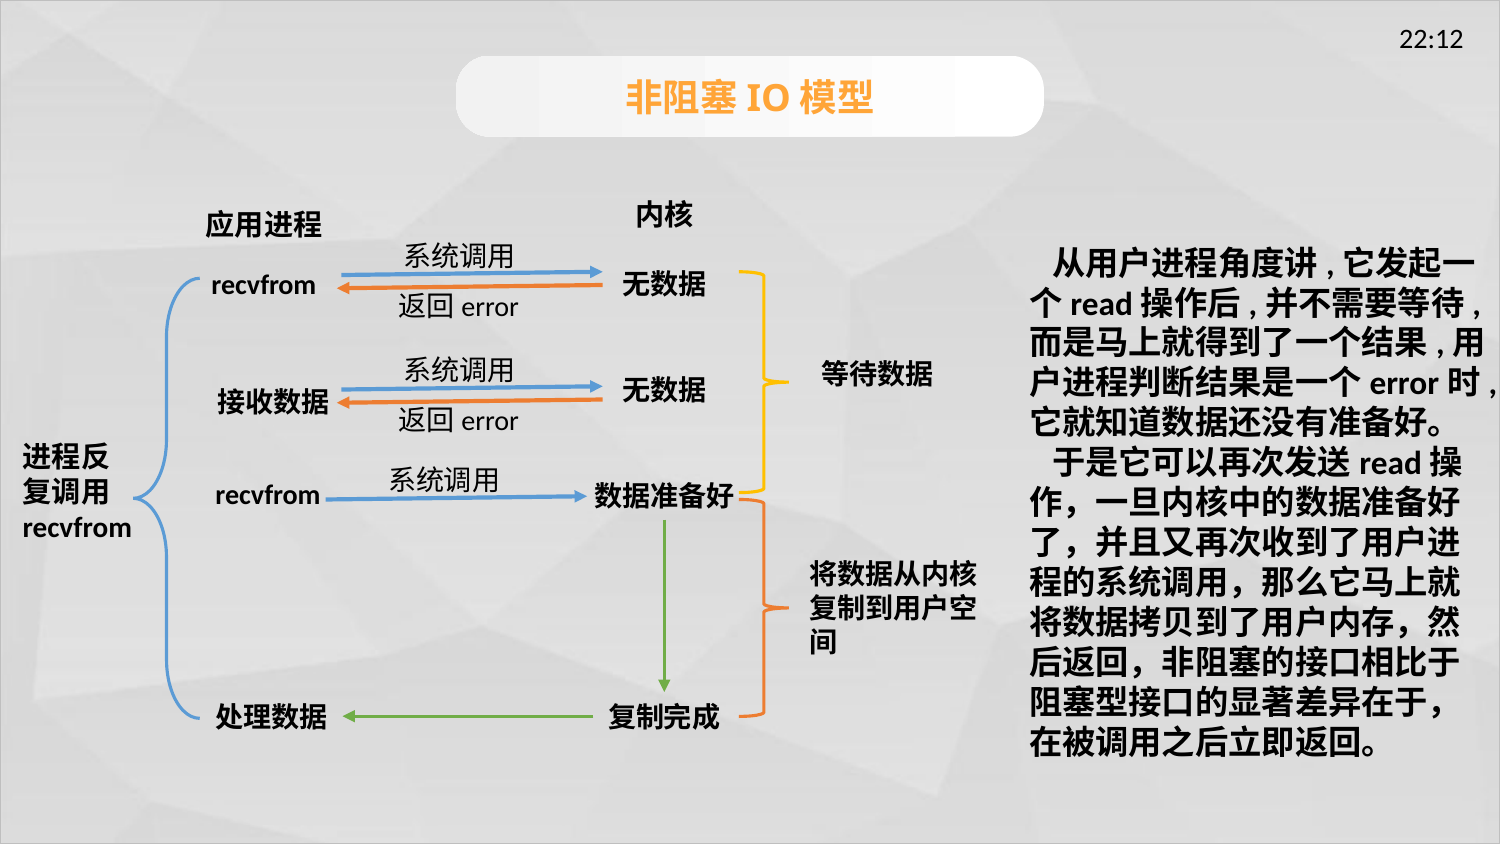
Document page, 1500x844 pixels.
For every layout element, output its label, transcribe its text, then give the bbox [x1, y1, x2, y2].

text_box recvfrom [200, 469, 336, 519]
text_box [336, 285, 603, 289]
text_box [738, 497, 789, 718]
text_box 应用进程 [191, 199, 338, 249]
text_box 系统调用 [388, 230, 531, 271]
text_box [336, 399, 603, 403]
text_box [133, 277, 200, 720]
text_box 数据准备好 [579, 471, 750, 520]
text_box 系统调用 [373, 500, 516, 504]
text_box recvfrom [196, 258, 332, 308]
text_box [738, 270, 789, 494]
text_box 复制完成 [593, 691, 736, 741]
text_box 系统调用 [388, 276, 531, 280]
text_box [341, 386, 603, 390]
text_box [325, 496, 588, 500]
text_box 无数据 [607, 364, 722, 414]
text_box 系统调用 [388, 390, 531, 394]
text_box 等待数据 [806, 349, 949, 398]
text_box 进程反复调用 recvfrom [7, 430, 149, 551]
text_box 接收数据 [202, 376, 345, 425]
text_box 返回error [383, 403, 534, 444]
text_box 处理数据 [200, 691, 343, 741]
text_box 返回error [383, 395, 534, 399]
text_box 内核 [620, 189, 709, 239]
text_box 系统调用 [388, 345, 531, 386]
text_box 返回error [383, 280, 534, 285]
text_box 从用户进程角度讲,它发起一个read操作后,并不需要等待,而是马上就得到了一个结果,用户进程判断结果是一个error时,它就知道数据还没有准备好。 于是它可以再次发送read操作，一旦内核中的数据准备好了，并且又再次收到了用户进程的系统调用，那么它马上就将数据拷贝到了用户内存，然后返回，非阻塞的接口相比于阻塞型接口的显著差异在于，在被调用之后立即返回。 [1014, 234, 1500, 769]
text_box 系统调用 [373, 455, 516, 496]
text_box 将数据从内核复制到用户空间 [794, 549, 997, 666]
text_box 非阻塞IO模型 [454, 54, 1046, 138]
text_box 返回error [383, 289, 534, 330]
text_box 无数据 [607, 258, 722, 308]
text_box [341, 271, 603, 276]
